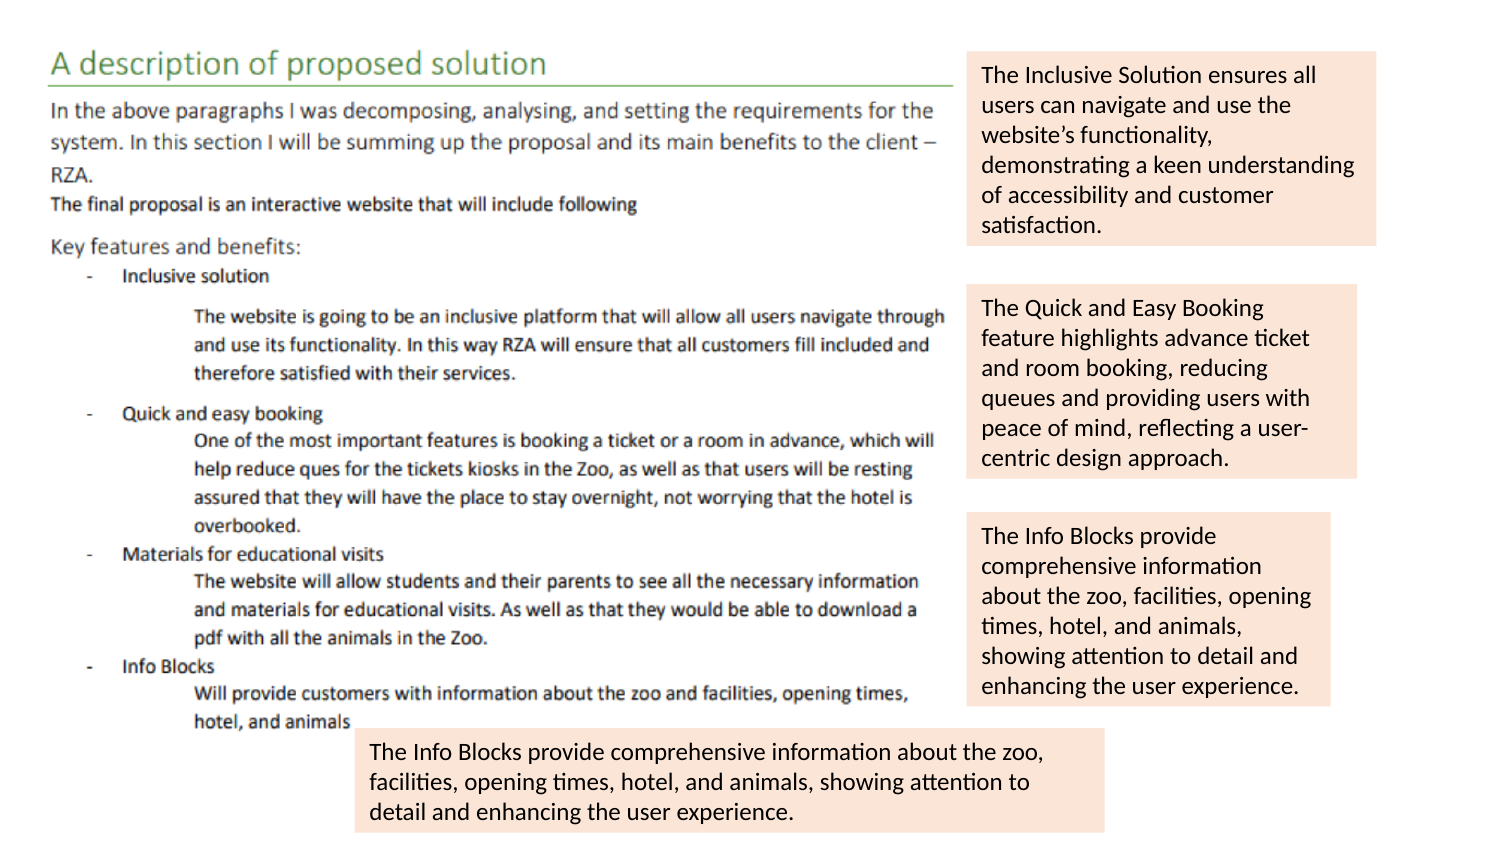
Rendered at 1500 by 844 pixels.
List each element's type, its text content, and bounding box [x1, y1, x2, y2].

text_box The Inclusive Solution ensures all users can navigate and use the website’s functionality, demonstrating a keen understanding of accessibility and customer satisfaction. [993, 51, 1377, 246]
text_box The Quick and Easy Booking feature highlights advance ticket and room booking, reducing queues and providing users with peace of mind, reflecting a user-centric design approach. [993, 284, 1358, 479]
text_box The Info Blocks provide comprehensive information about the zoo, facilities, opening times, hotel, and animals, showing attention to detail and enhancing the user experience. [354, 728, 1105, 833]
text_box The Info Blocks provide comprehensive information about the zoo, facilities, opening times, hotel, and animals, showing attention to detail and enhancing the user experience. [993, 512, 1331, 707]
picture [19, 18, 993, 738]
